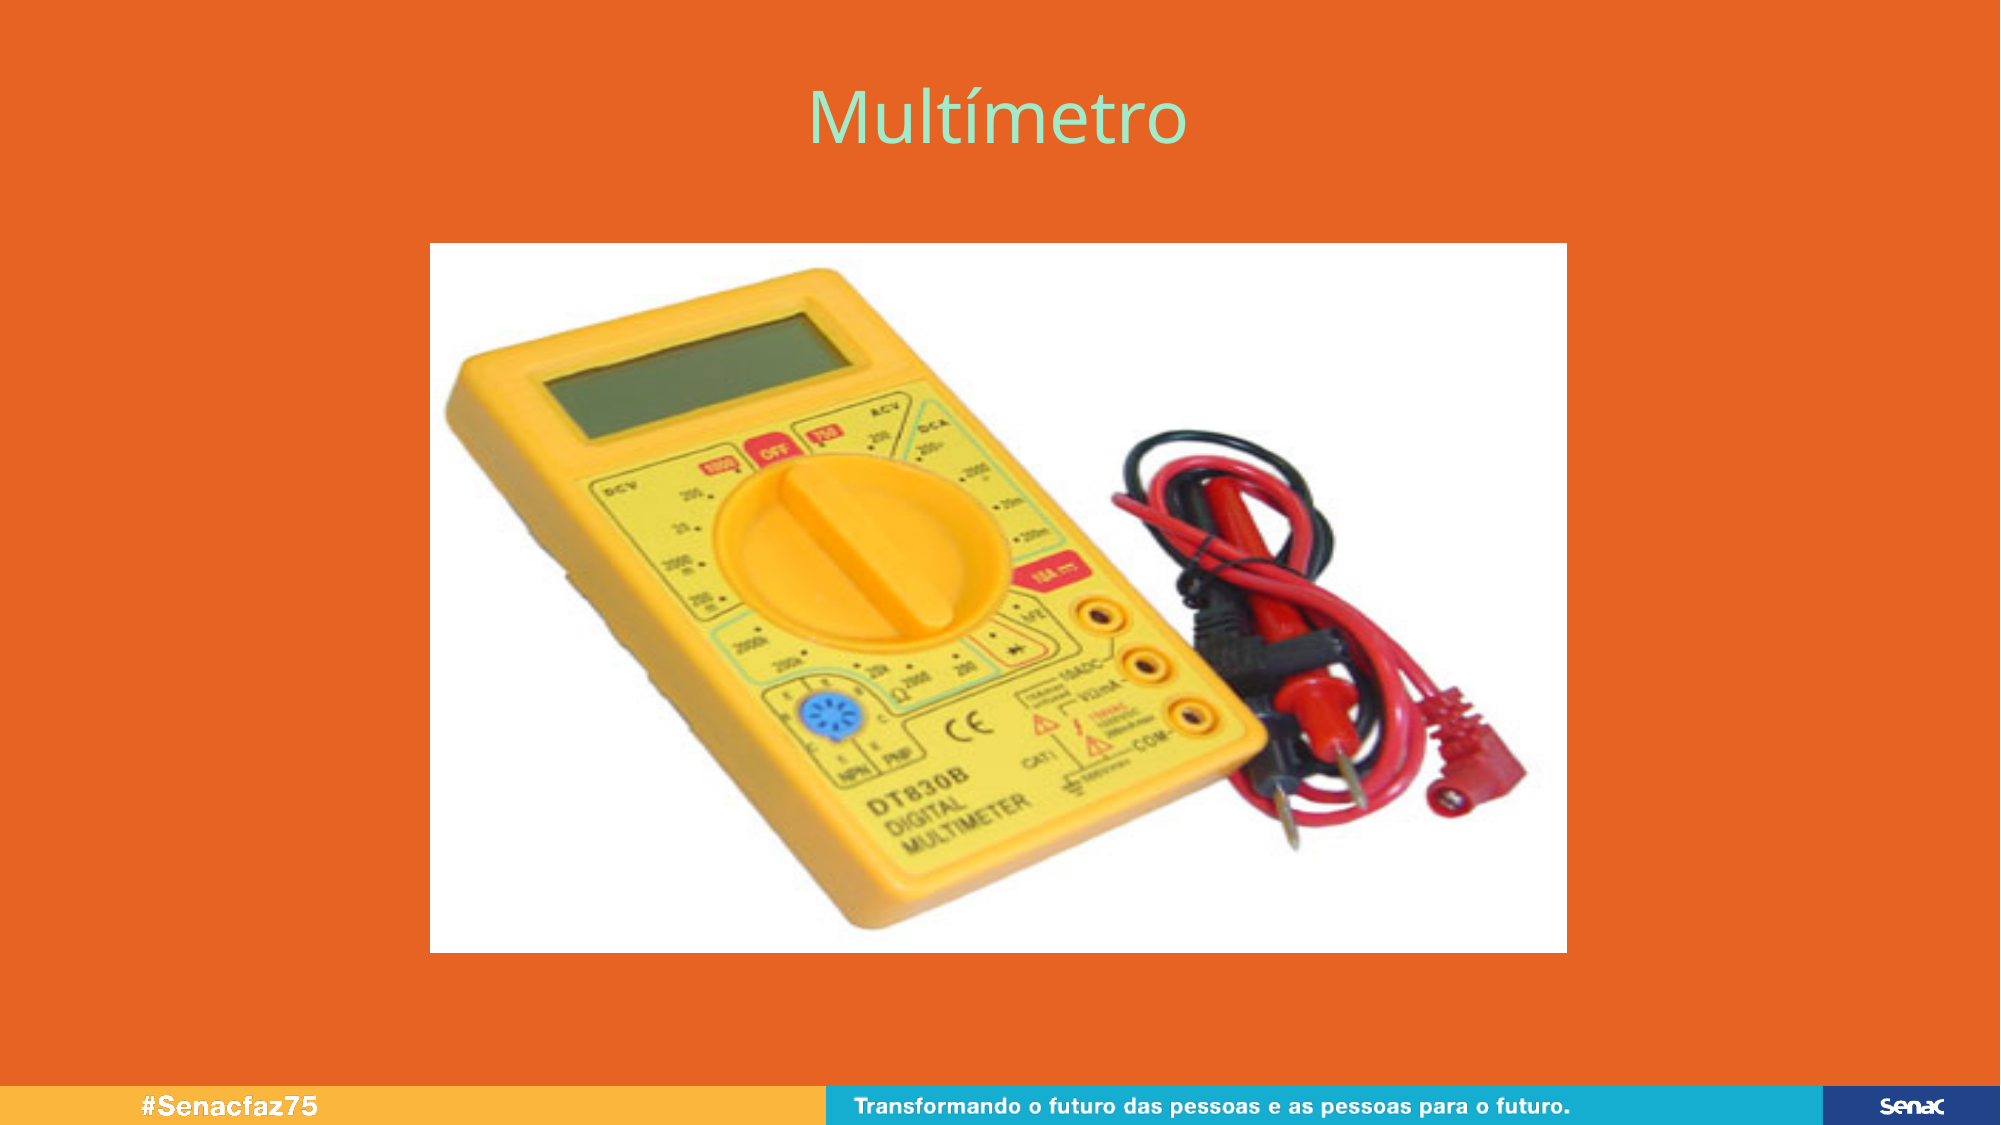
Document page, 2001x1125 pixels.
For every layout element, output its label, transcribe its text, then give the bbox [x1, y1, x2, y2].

picture [430, 243, 1567, 953]
text_box Multímetro [69, 63, 1928, 166]
picture [0, 1078, 2000, 1125]
